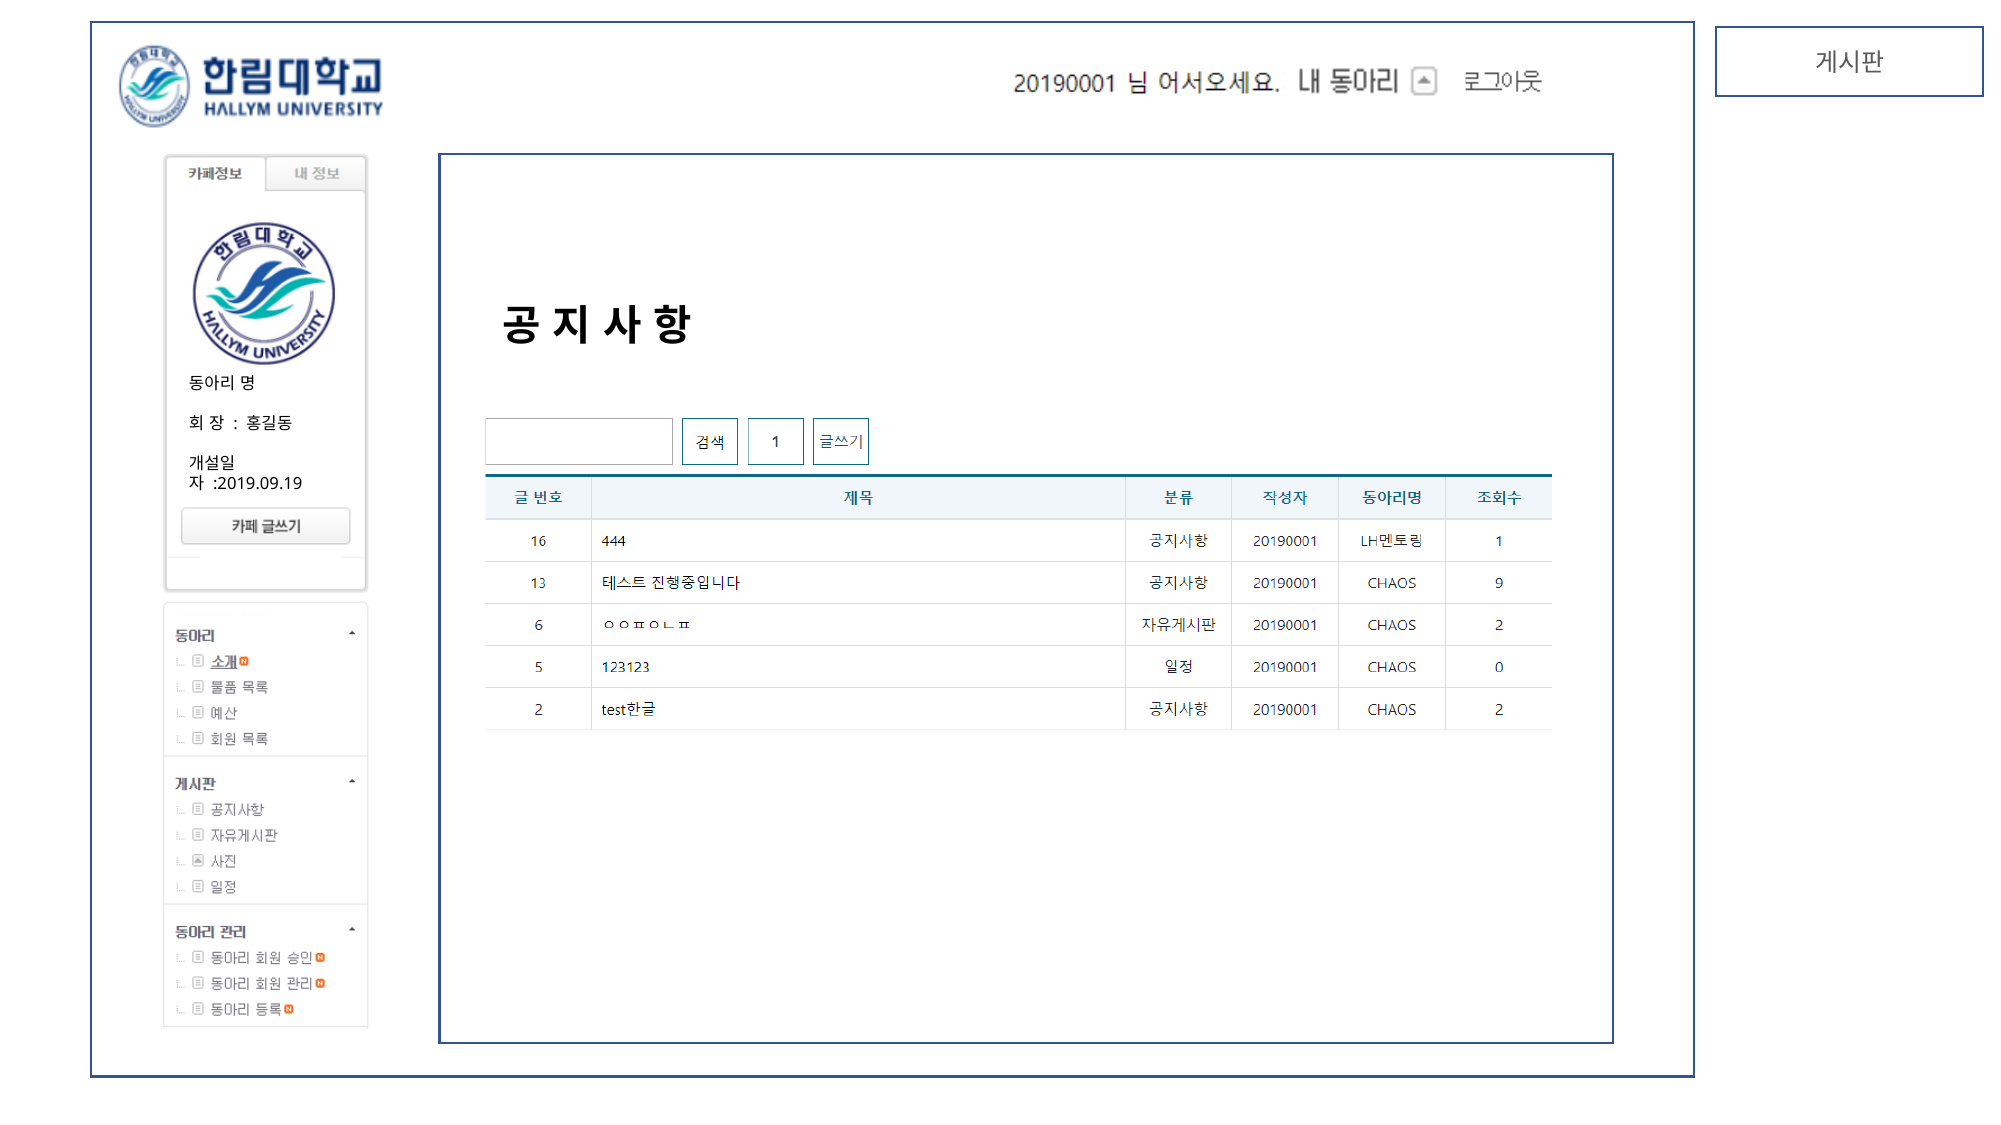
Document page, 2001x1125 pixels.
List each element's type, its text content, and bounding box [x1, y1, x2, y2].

text_box [438, 153, 1614, 1044]
text_box [90, 21, 1695, 1078]
picture [90, 21, 408, 1029]
text_box 공 지 사 항 [487, 291, 791, 342]
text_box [149, 145, 378, 1029]
text_box 게시판 [1715, 26, 1984, 97]
picture [457, 342, 1584, 955]
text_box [1003, 53, 1553, 107]
